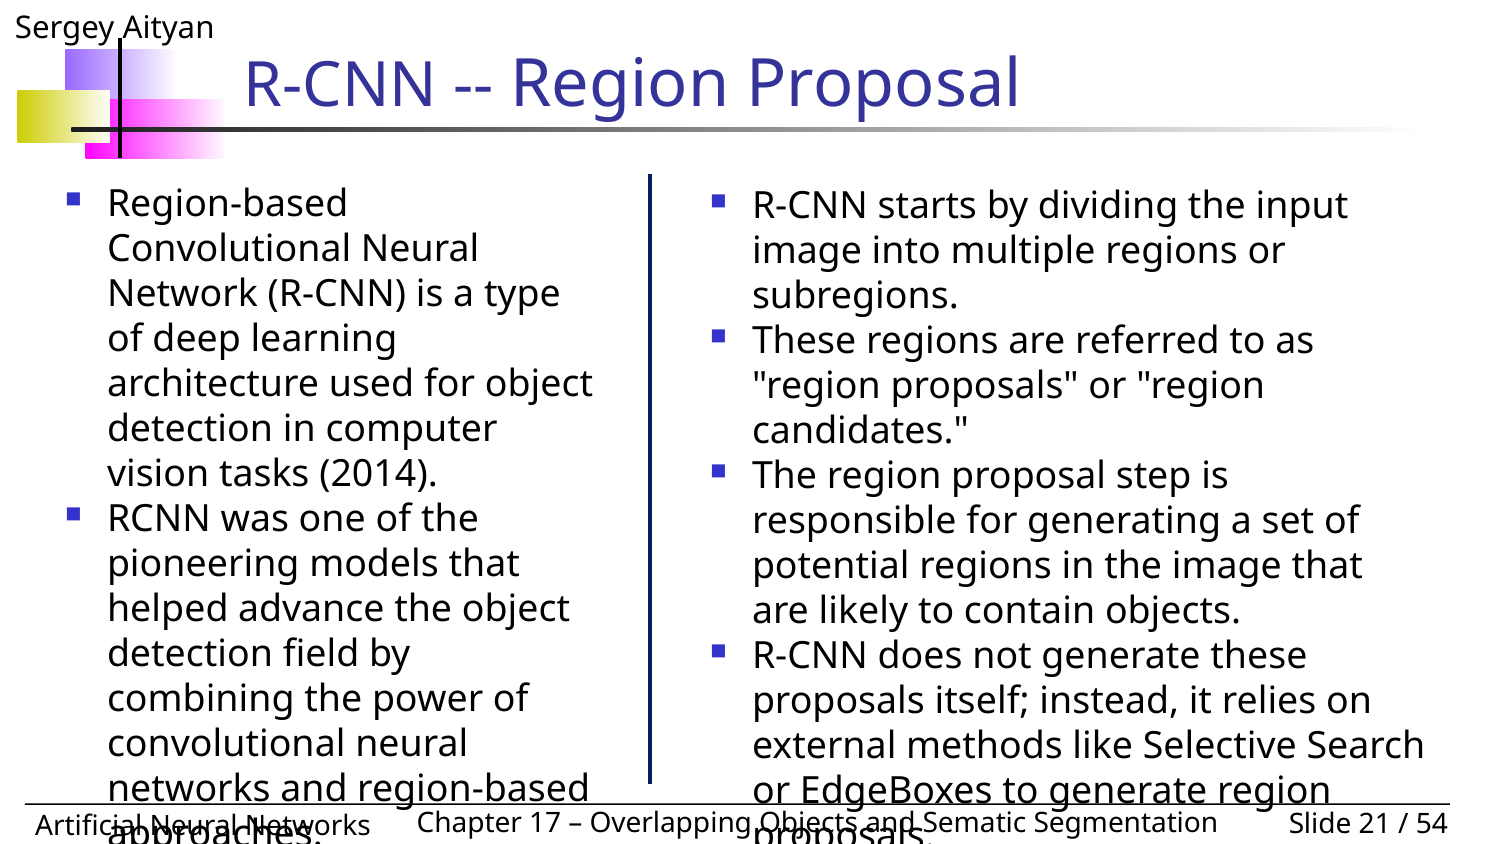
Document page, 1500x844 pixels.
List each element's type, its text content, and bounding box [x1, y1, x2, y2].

list R-CNN starts by dividing the input image into multiple regions or subregions. These regions are referred to as "region proposals" or "region candidates." The region proposal step is responsible for generating a set of potential regions in the image that are likely to contain objects. R-CNN does not generate these proposals itself; instead, it relies on external methods like Selective Search or EdgeBoxes to generate region proposals. [695, 173, 1445, 770]
list Region-based Convolutional Neural Network (R-CNN) is a type of deep learning architecture used for object detection in computer vision tasks (2014). RCNN was one of the pioneering models that helped advance the object detection field by combining the power of convolutional neural networks and region-based approaches. [50, 171, 613, 772]
title R-CNN -- Region Proposal [228, 46, 1332, 128]
